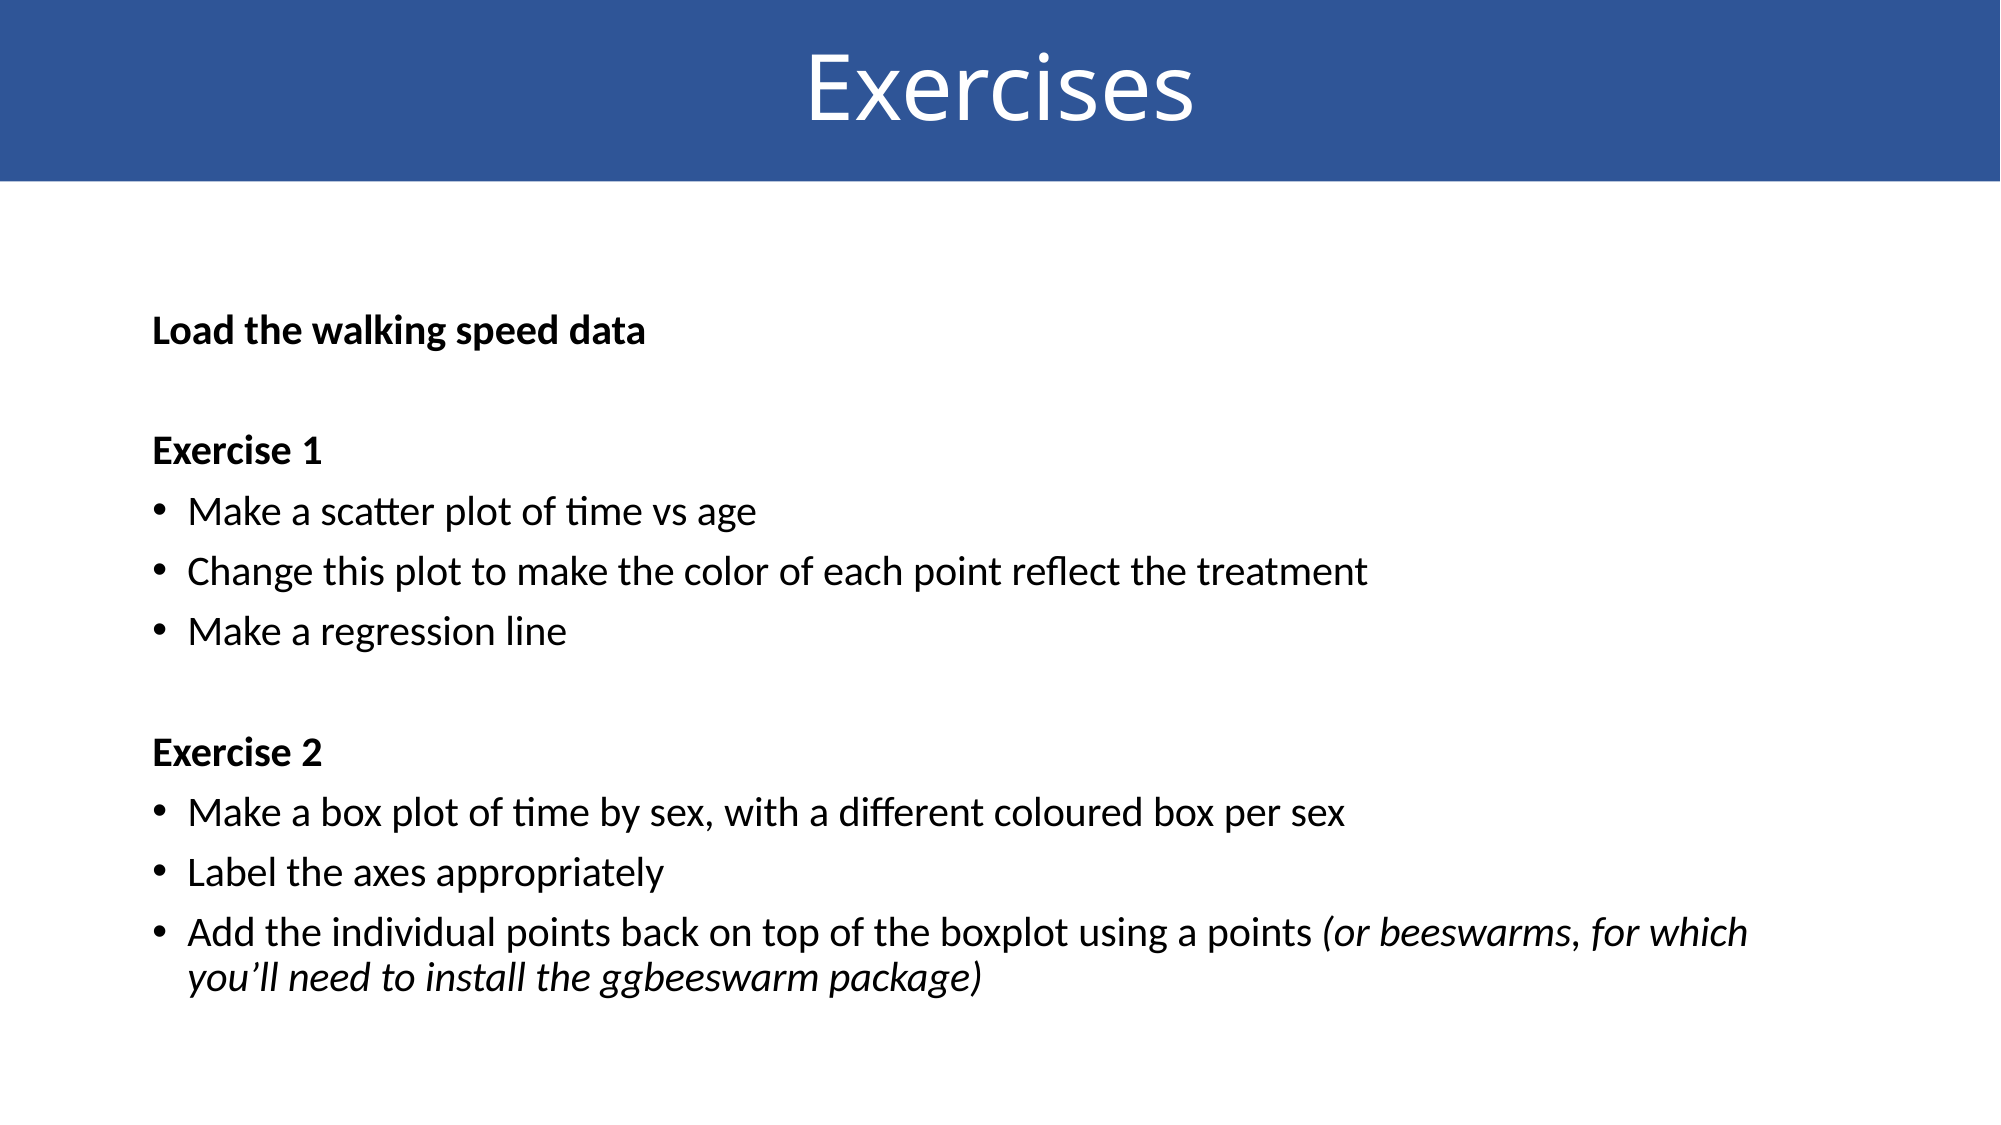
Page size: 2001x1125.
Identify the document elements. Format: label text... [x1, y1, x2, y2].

title Exercises [0, 0, 2000, 182]
list Load the walking speed data Exercise 1 Make a scatter plot of time vs age Change this plot to make the color of each point reflect the treatment Make a regression line Exercise 2 Make a box plot of time by sex, with a different coloured box per sex Label the axes appropriately Add the individual points back on top of the boxplot using a points (or beeswarms, for which you’ll need to install the ggbeeswarm package) [137, 301, 1863, 1015]
